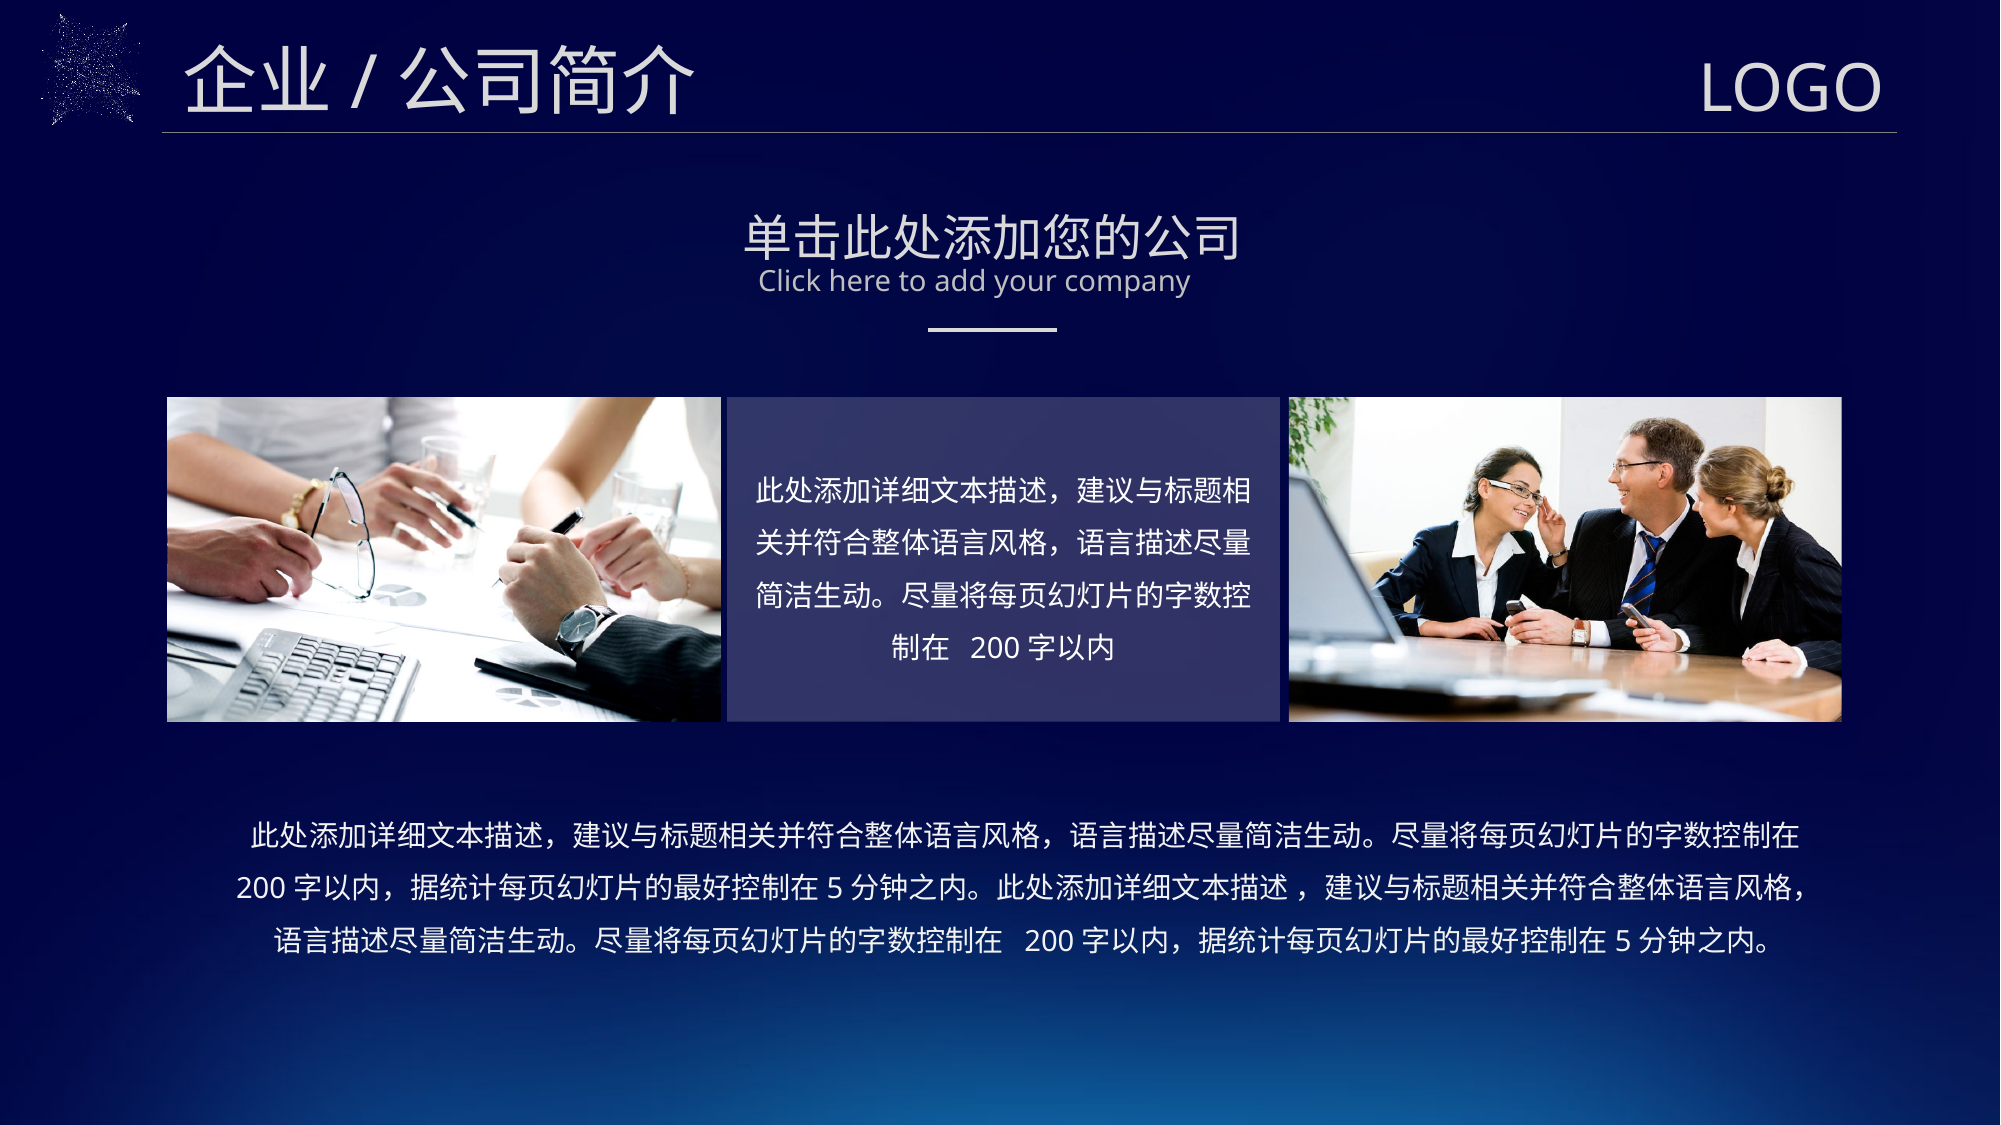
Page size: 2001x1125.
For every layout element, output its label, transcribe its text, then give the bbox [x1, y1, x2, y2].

text_box 此处添加详细文本描述，建议与标题相关并符合整体语言风格，语言描述尽量简洁生动。尽量将每页幻灯片的字数控制在 200字以内，据统计每页幻灯片的最好控制在5分钟之内。此处添加详细文本描述 ，建议与标题相关并符合整体语言风格，语言描述尽量简洁生动。尽量将每页幻灯片的字数控制在 200字以内，据统计每页幻灯片的最好控制在5分钟之内。 [233, 799, 1825, 964]
text_box 此处添加详细文本描述，建议与标题相关并符合整体语言风格，语言描述尽量简洁生动。尽量将每页幻灯片的字数控制在 200字以内 [726, 396, 1281, 723]
title 企业/公司简介 [167, 37, 955, 132]
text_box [724, 198, 1261, 306]
picture [0, 0, 2000, 1125]
